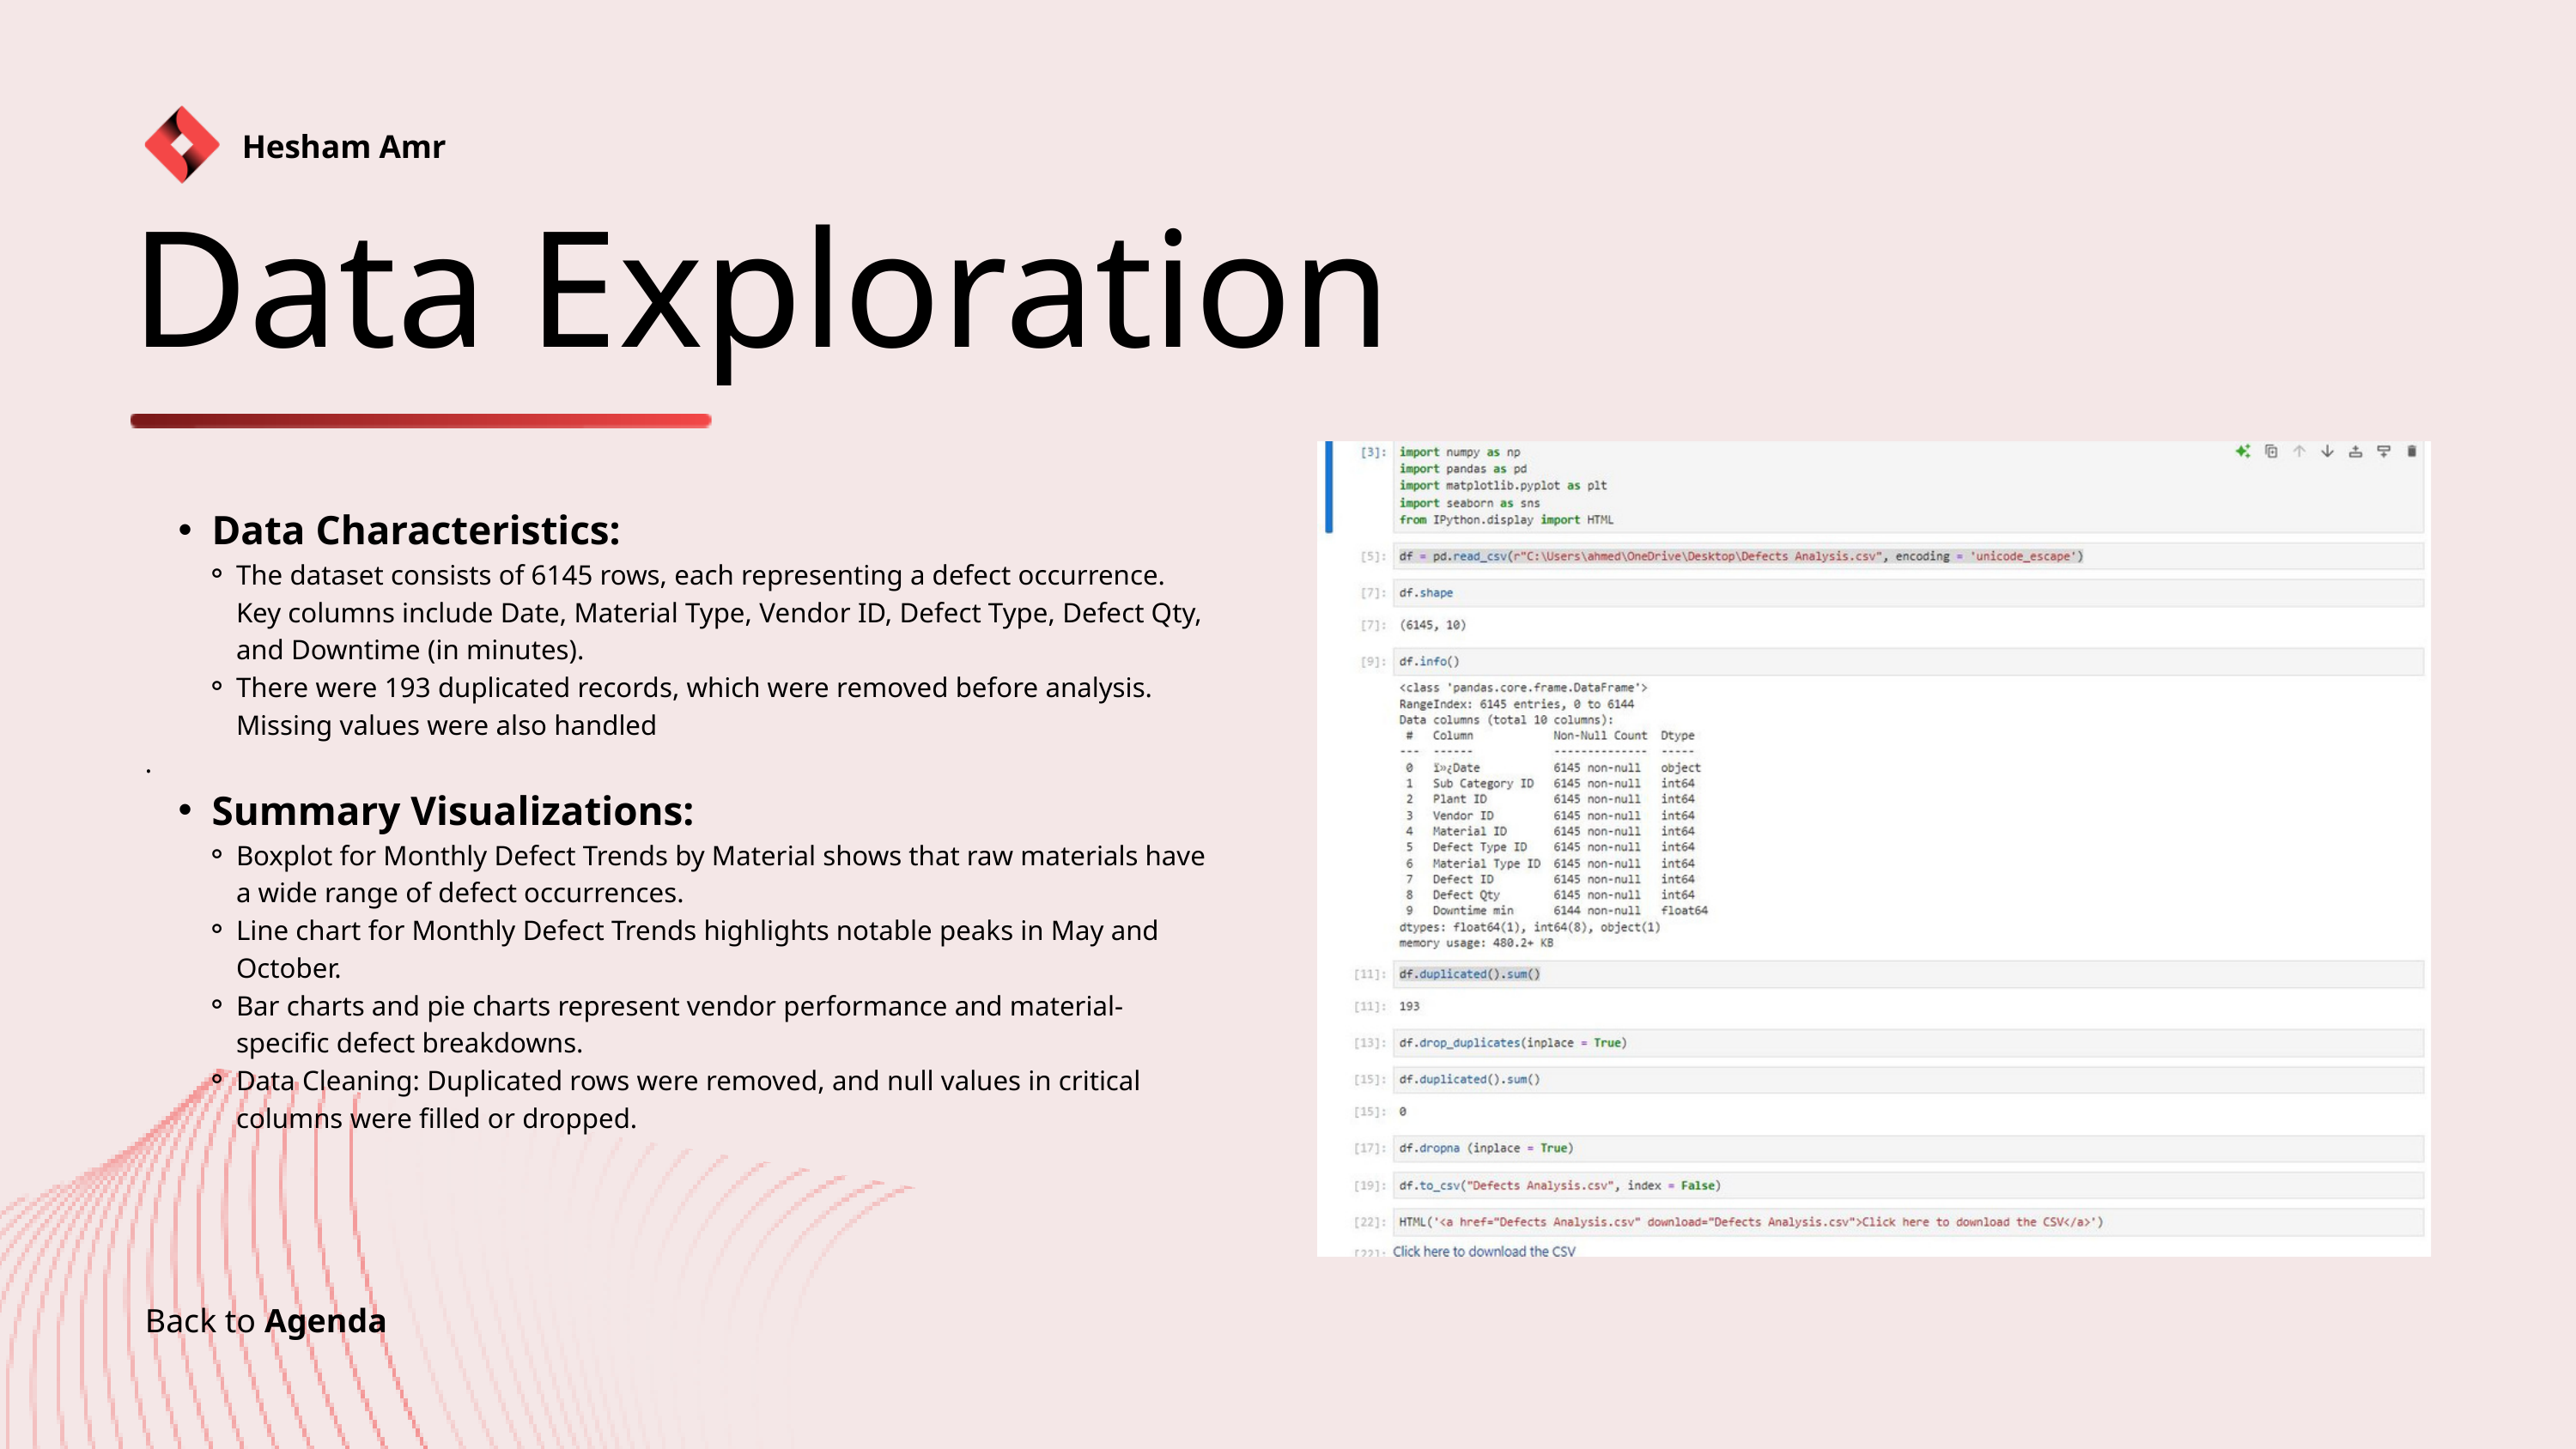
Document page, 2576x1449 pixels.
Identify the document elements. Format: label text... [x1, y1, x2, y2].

text_box [131, 414, 712, 428]
text_box [0, 1031, 1060, 1449]
text_box Data Characteristics: The dataset consists of 6145 rows, each representing a defect occurrence. Key columns include Date, Material Type, Vendor ID, Defect Type, Defect Qty, and Downtime (in minutes). There were 193 duplicated records, which were removed before analysis. Missing values were also handled . Summary Visualizations: Boxplot for Monthly Defect Trends by Material shows that raw materials have a wide range of defect occurrences. Line chart for Monthly Defect Trends highlights notable peaks in May and October. Bar charts and pie charts represent vendor performance and material-specific defect breakdowns. Data Cleaning: Duplicated rows were removed, and null values in critical columns were filled or dropped. [144, 497, 1207, 1172]
text_box Data Exploration [131, 218, 1692, 379]
text_box [1317, 441, 2432, 1257]
text_box Back to Agenda [144, 1296, 540, 1339]
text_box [144, 106, 914, 184]
